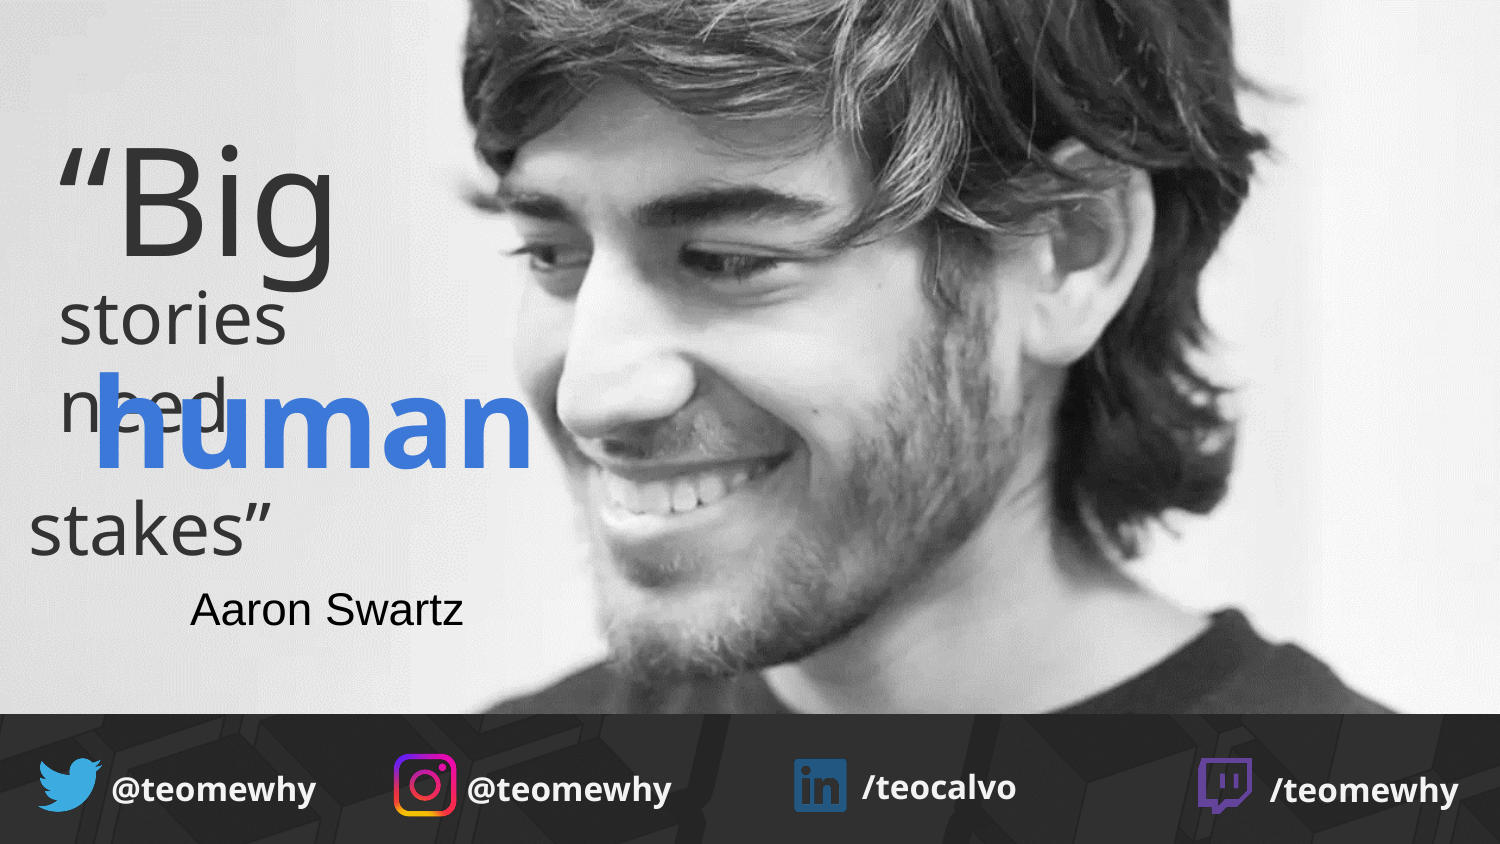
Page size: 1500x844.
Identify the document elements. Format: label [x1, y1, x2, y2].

text_box [37, 758, 366, 812]
text_box [392, 752, 705, 819]
text_box [793, 758, 1076, 812]
text_box [1198, 758, 1500, 814]
picture [0, 0, 1500, 715]
